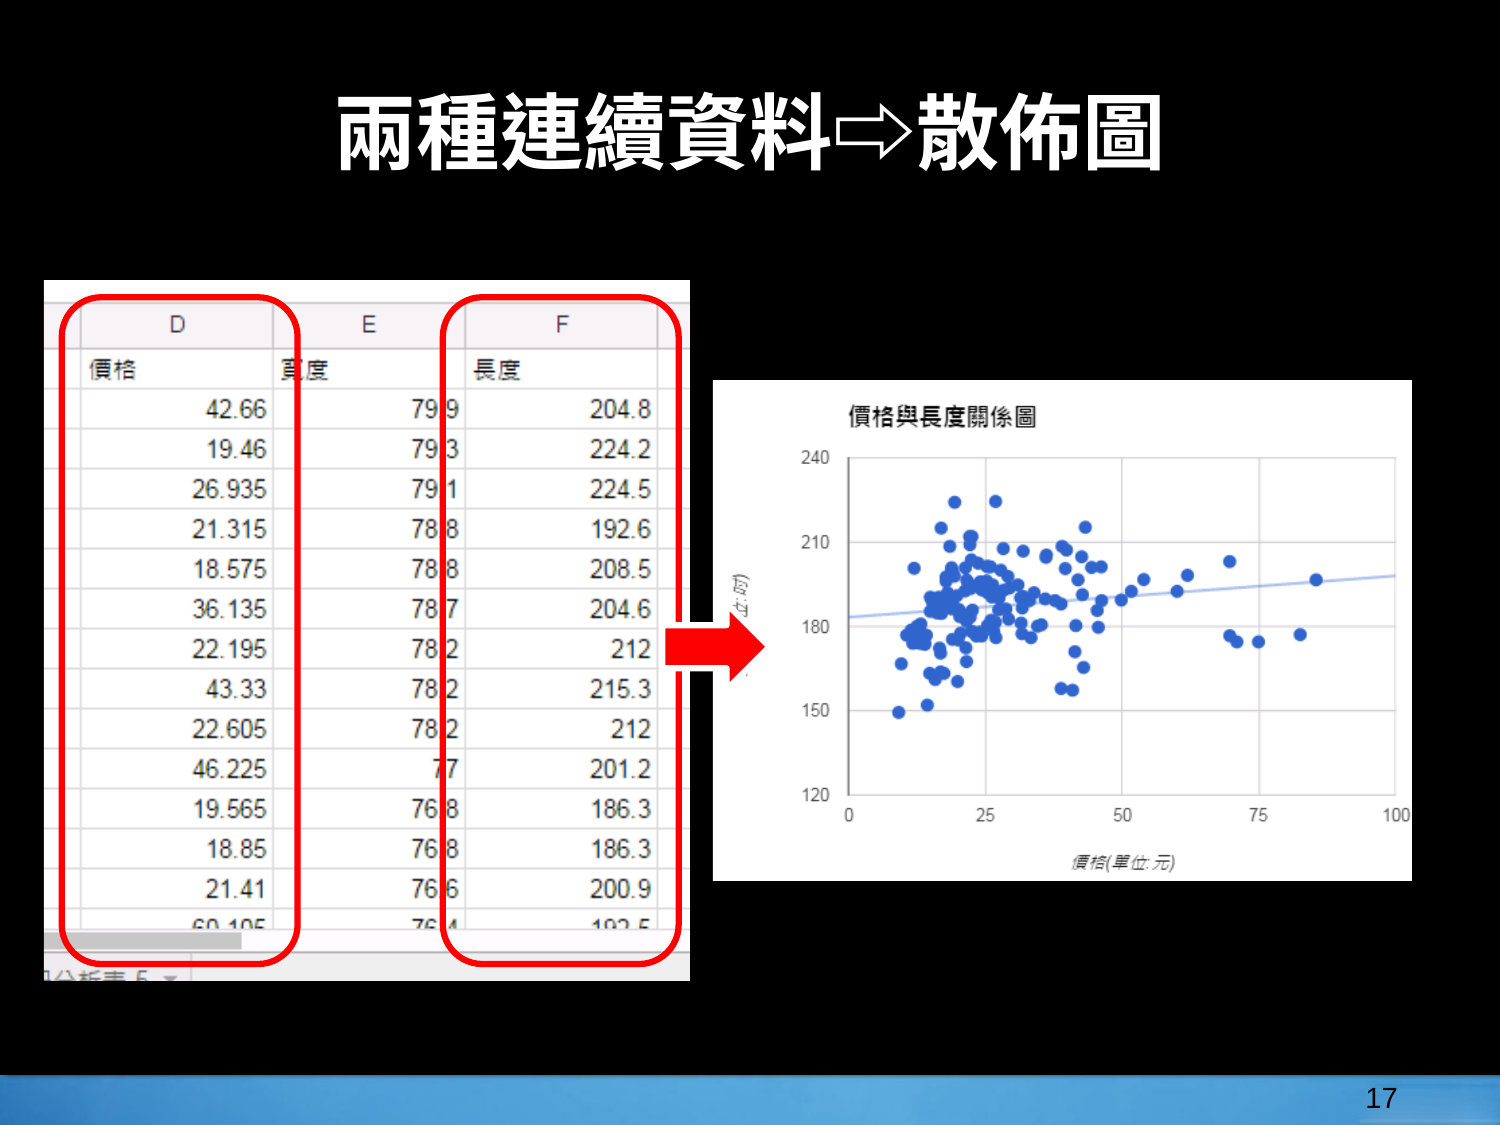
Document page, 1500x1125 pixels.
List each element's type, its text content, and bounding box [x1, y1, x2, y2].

slide_number ‹#› [1350, 1074, 1488, 1118]
text_box [695, 625, 707, 669]
picture [0, 1075, 1500, 1125]
title 兩種連續資料⇨散佈圖 [78, 27, 1422, 232]
picture [43, 279, 690, 981]
picture [712, 380, 1413, 882]
